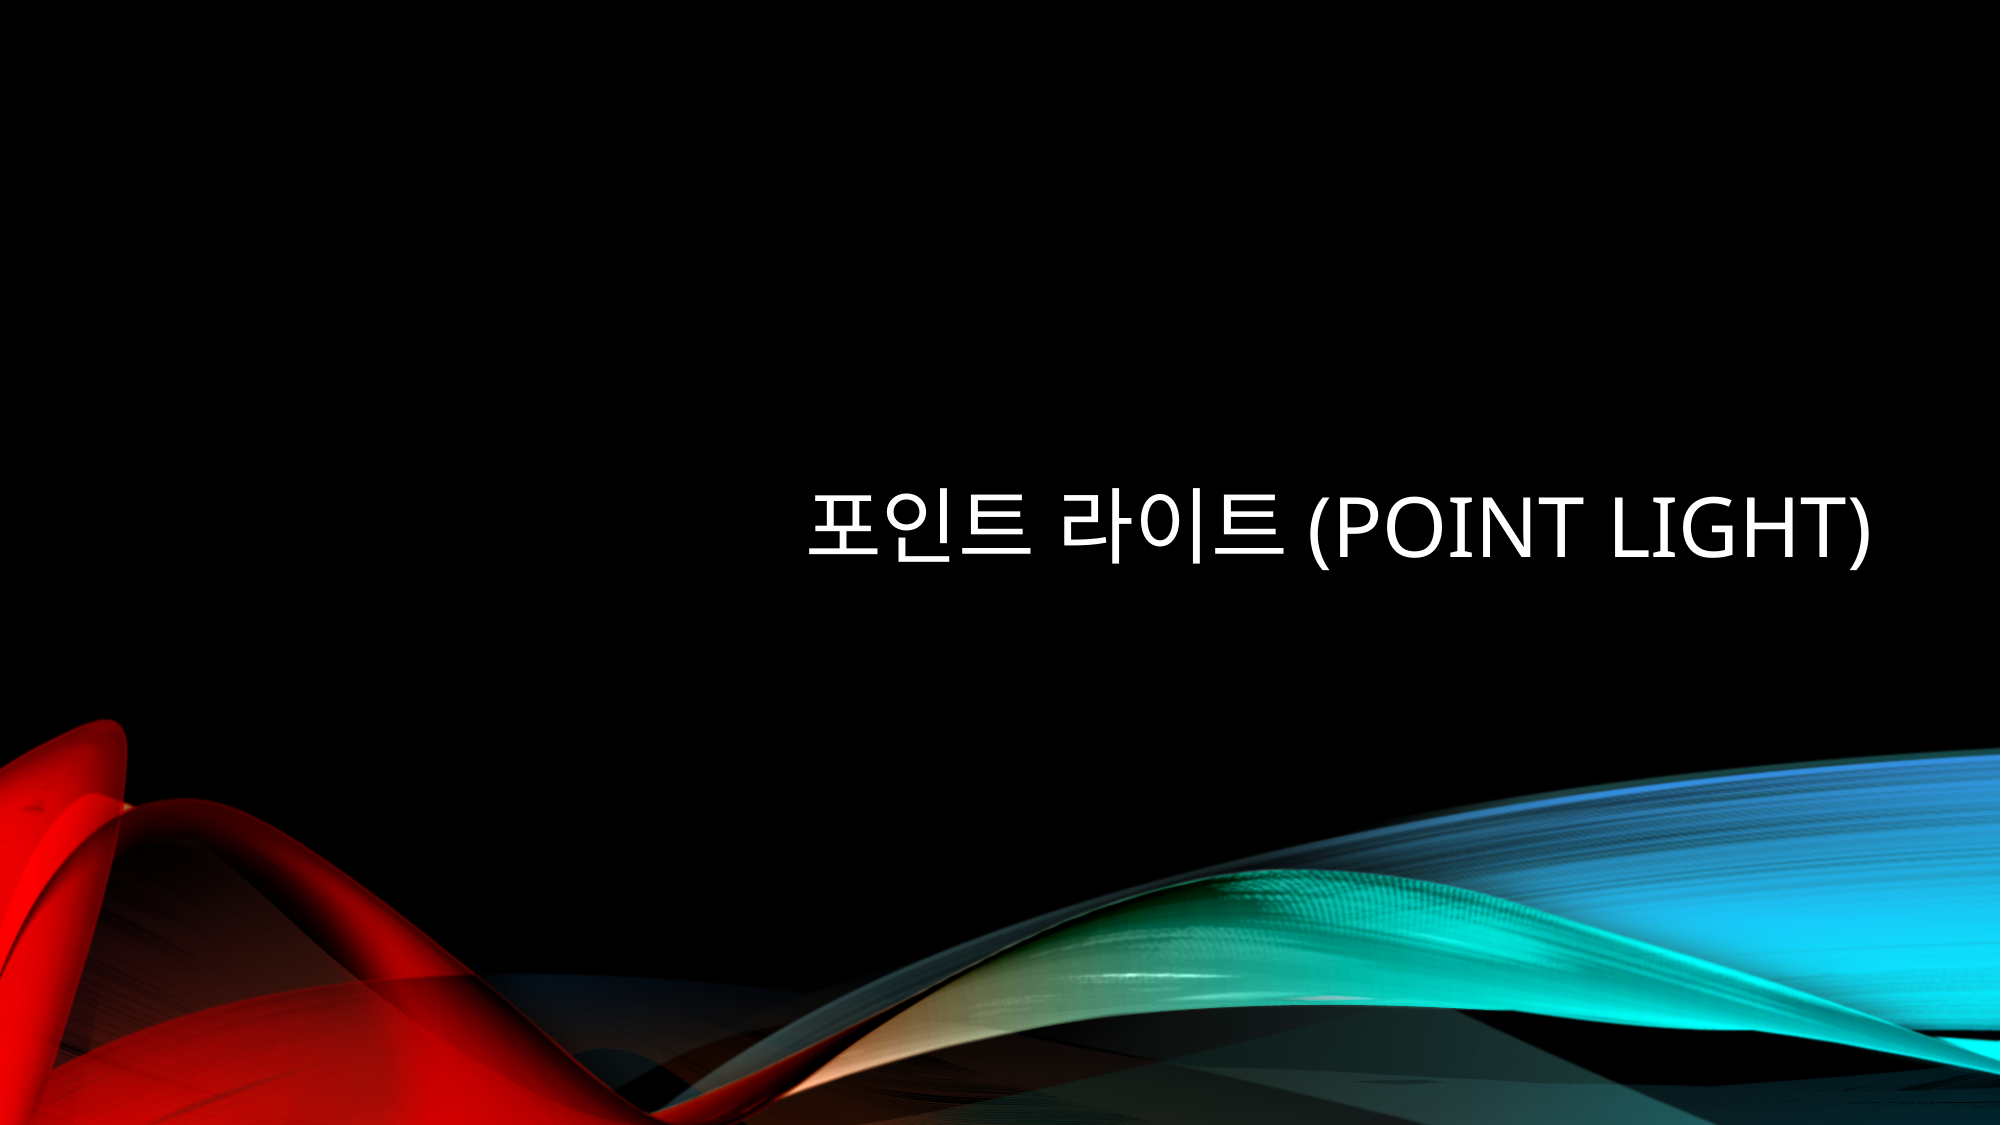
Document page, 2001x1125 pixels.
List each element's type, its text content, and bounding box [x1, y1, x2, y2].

picture [0, 717, 2000, 1125]
title 포인트 라이트(Point Light) [112, 123, 1888, 584]
